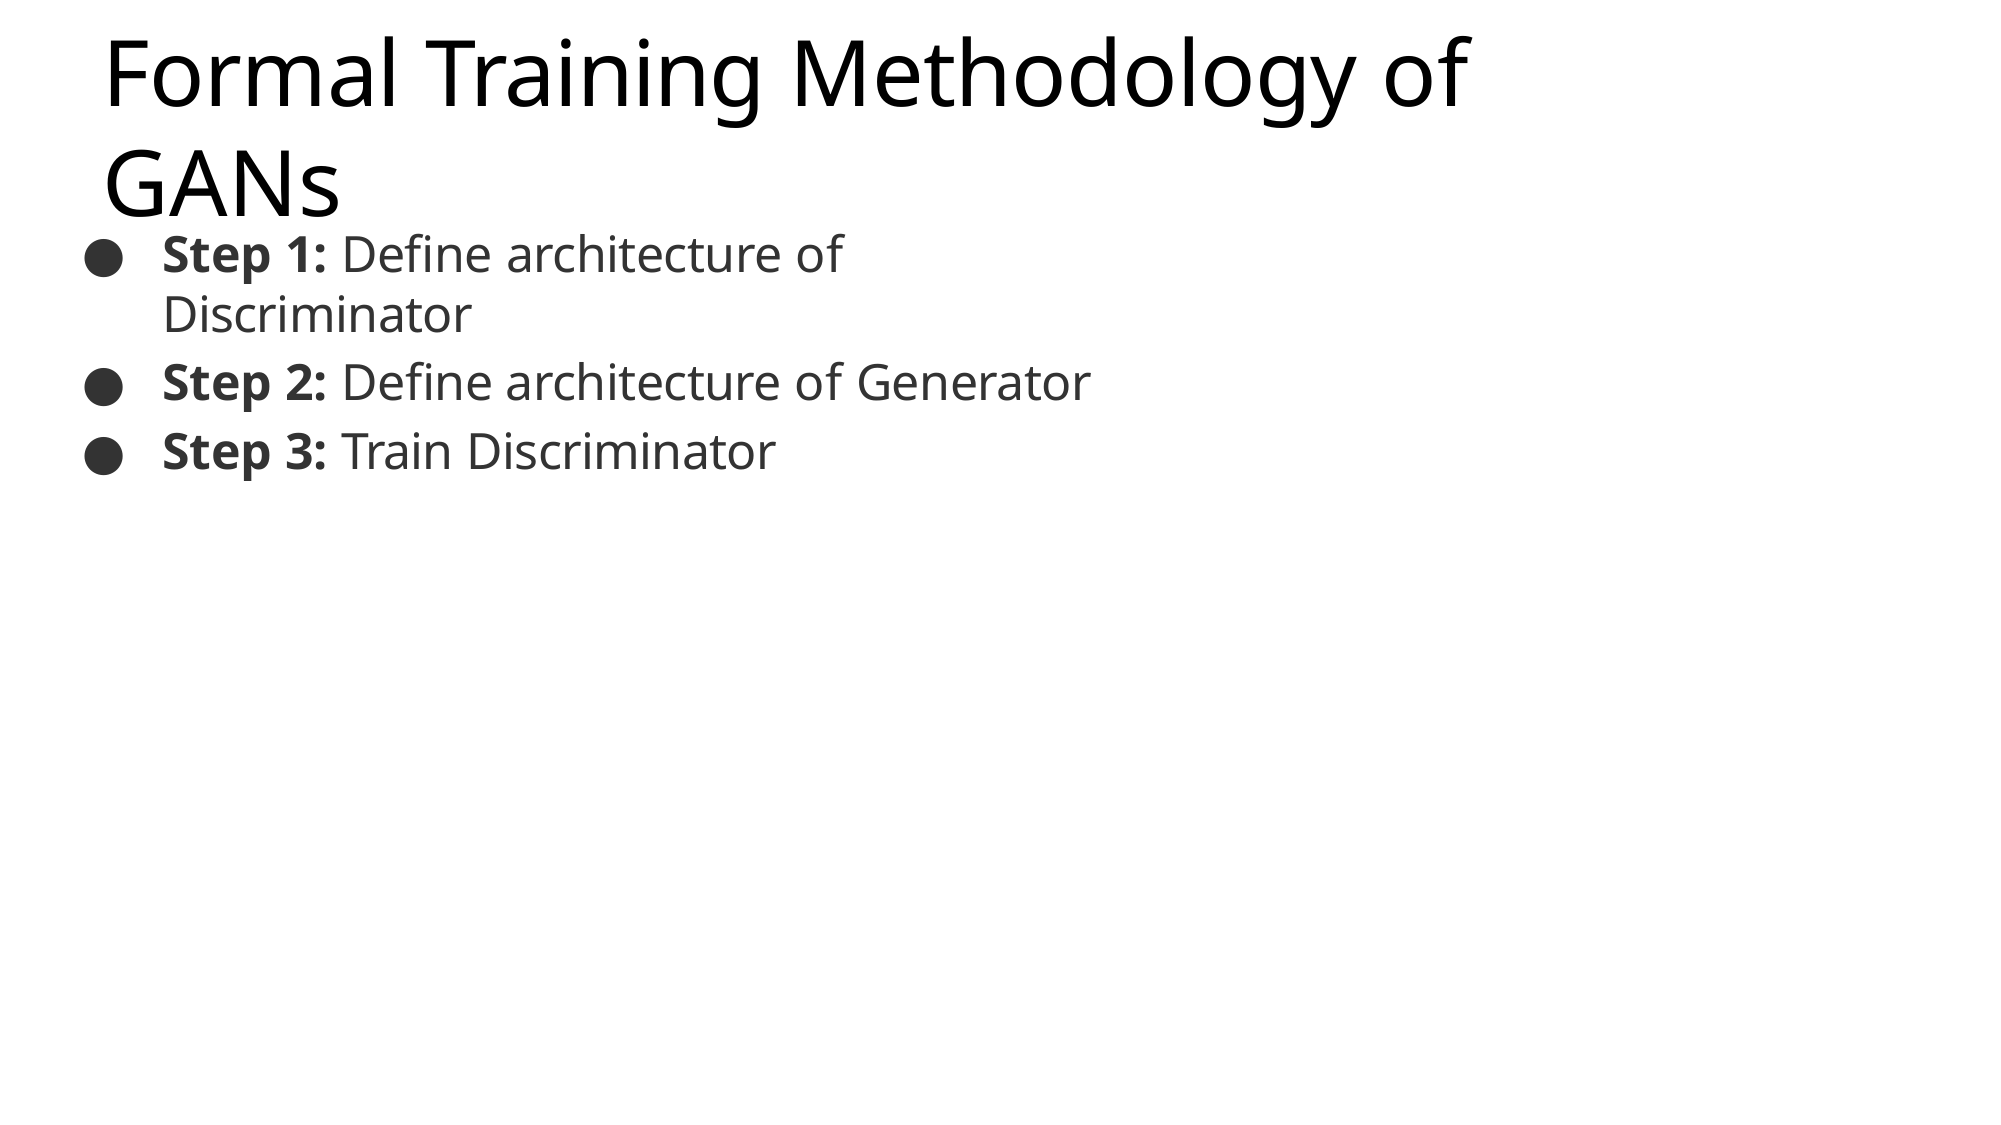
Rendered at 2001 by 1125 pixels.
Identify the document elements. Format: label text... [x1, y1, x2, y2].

text_box Step 1: Deﬁne architecture of Discriminator Step 2: Deﬁne architecture of Generator Step 3: Train Discriminator [79, 210, 1122, 480]
title Formal Training Methodology of GANs [99, 11, 1662, 235]
